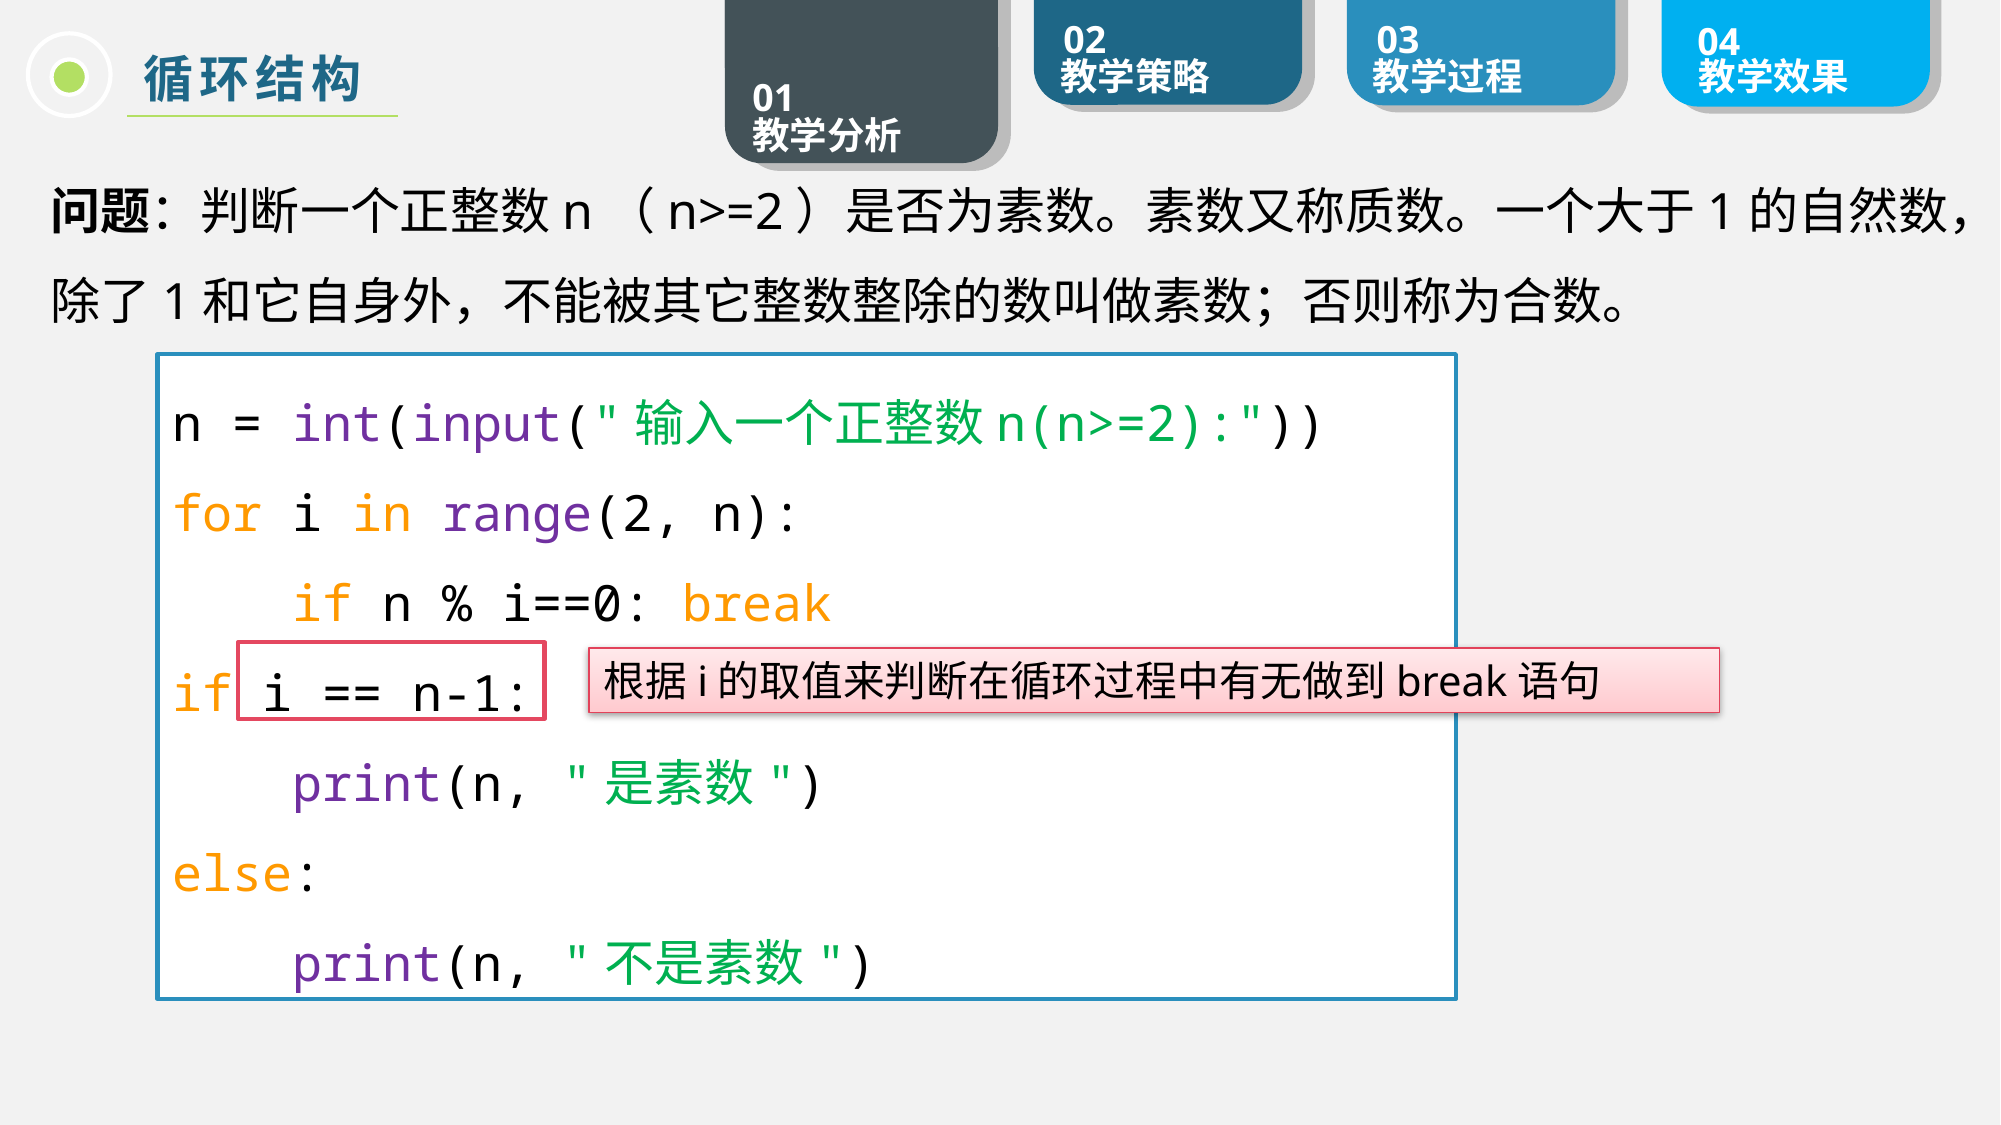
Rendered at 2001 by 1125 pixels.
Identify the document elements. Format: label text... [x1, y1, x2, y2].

text_box n = int(input("输入一个正整数n(n>=2):")) for i in range(2, n): if n % i==0: break if i == n-1: print(n, "是素数") else: print(n, "不是素数") [155, 352, 1458, 1001]
text_box 根据i的取值来判断在循环过程中有无做到break语句 [588, 647, 1720, 713]
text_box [27, 33, 111, 117]
text_box 循环结构 [128, 40, 1155, 115]
text_box 问题：判断一个正整数n（n>=2）是否为素数。素数又称质数。一个大于1的自然数，除了1和它自身外，不能被其它整数整除的数叫做素数；否则称为合数。 [35, 142, 1965, 337]
text_box [236, 640, 547, 721]
